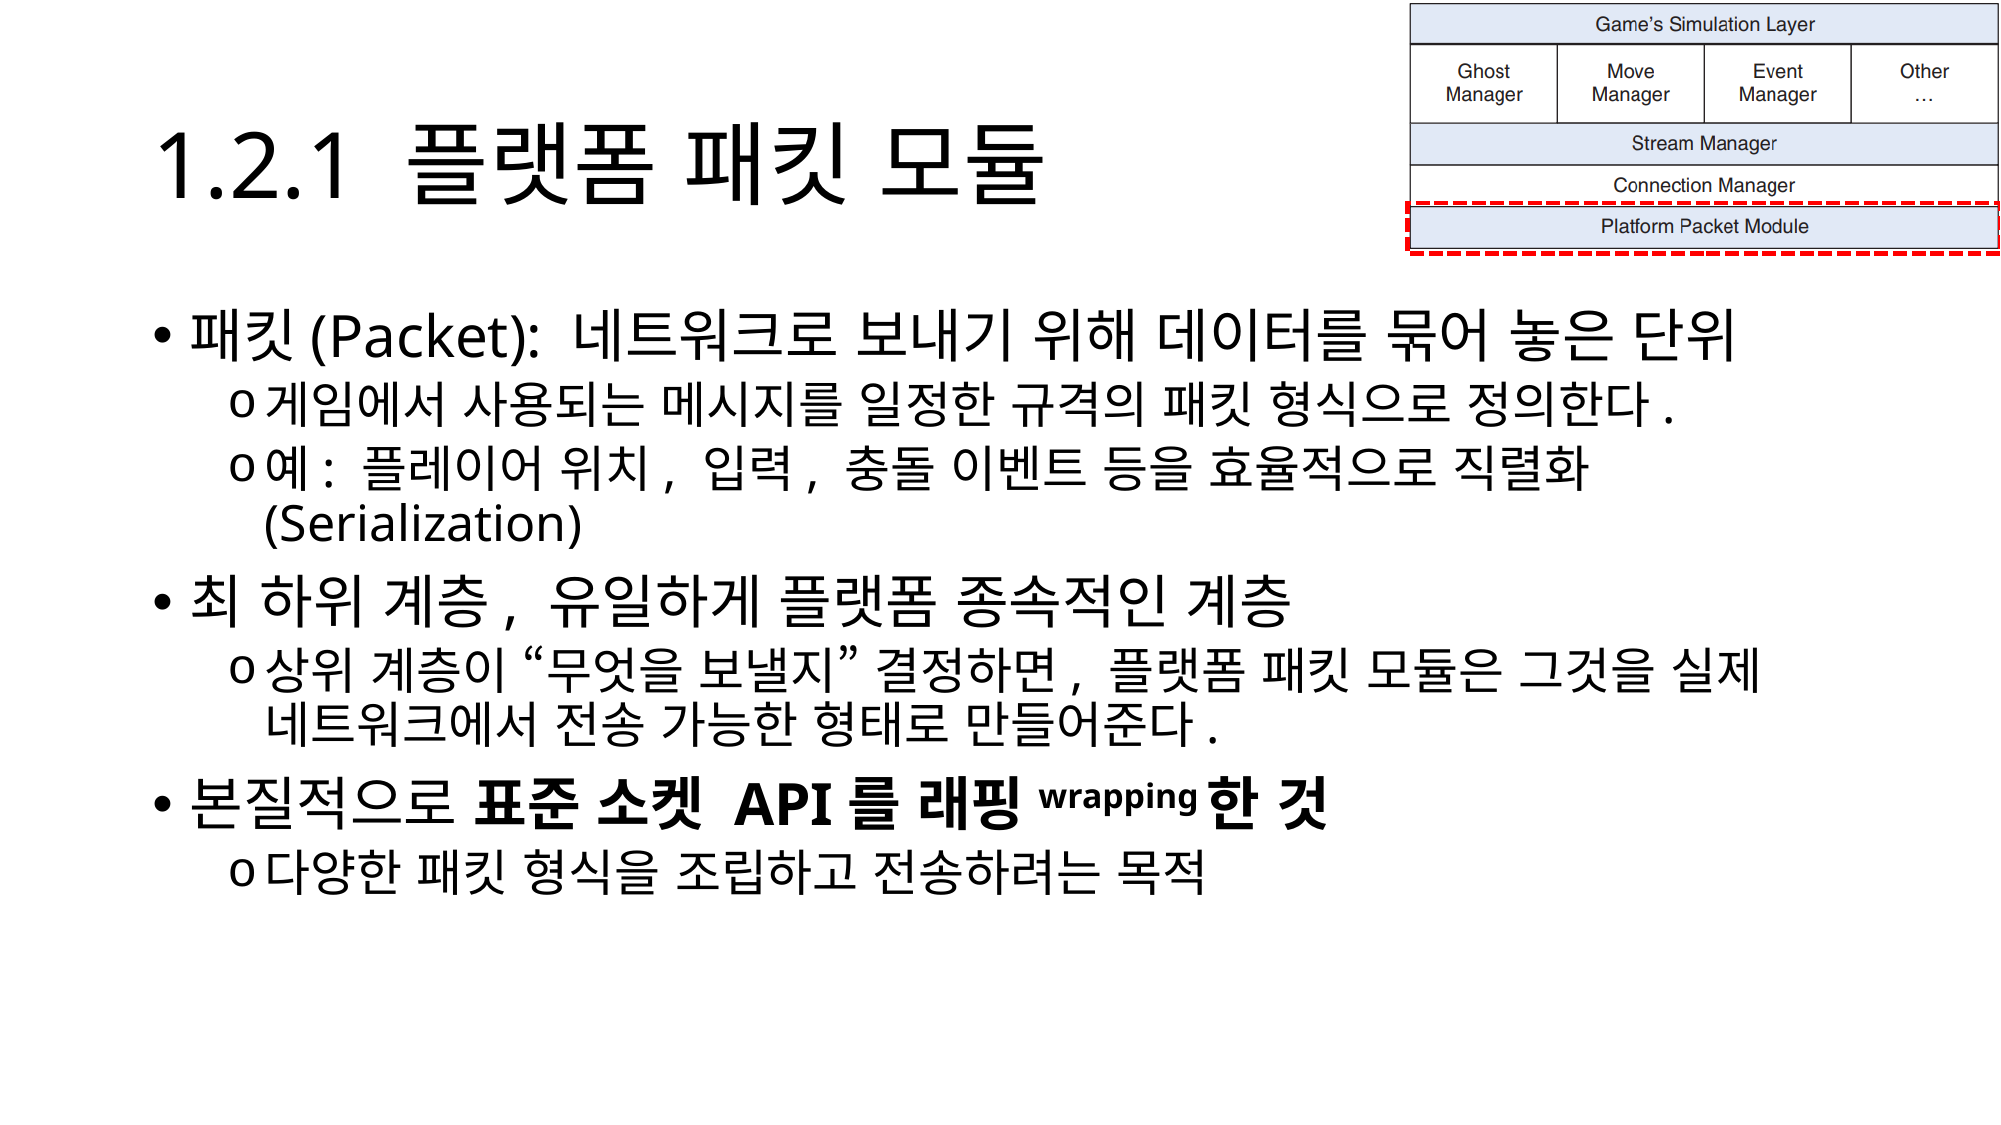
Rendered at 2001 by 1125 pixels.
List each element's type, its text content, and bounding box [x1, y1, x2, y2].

list 패킷(Packet): 네트워크로 보내기 위해 데이터를 묶어 놓은 단위 게임에서 사용되는 메시지를 일정한 규격의 패킷 형식으로 정의한다. 예: 플레이어 위치, 입력, 충돌 이벤트 등을 효율적으로 직렬화(Serialization) 최 하위 계층, 유일하게 플랫폼 종속적인 계층 상위 계층이 “무엇을 보낼지” 결정하면, 플랫폼 패킷 모듈은 그것을 실제 네트워크에서 전송 가능한 형태로 만들어준다. 본질적으로 표준 소켓 API를 래핑wrapping한 것 다양한 패킷 형식을 조립하고 전송하려는 목적 [137, 299, 1863, 1014]
title 1.2.1 플랫폼 패킷 모듈 [137, 59, 1863, 278]
picture [1407, 0, 2000, 254]
